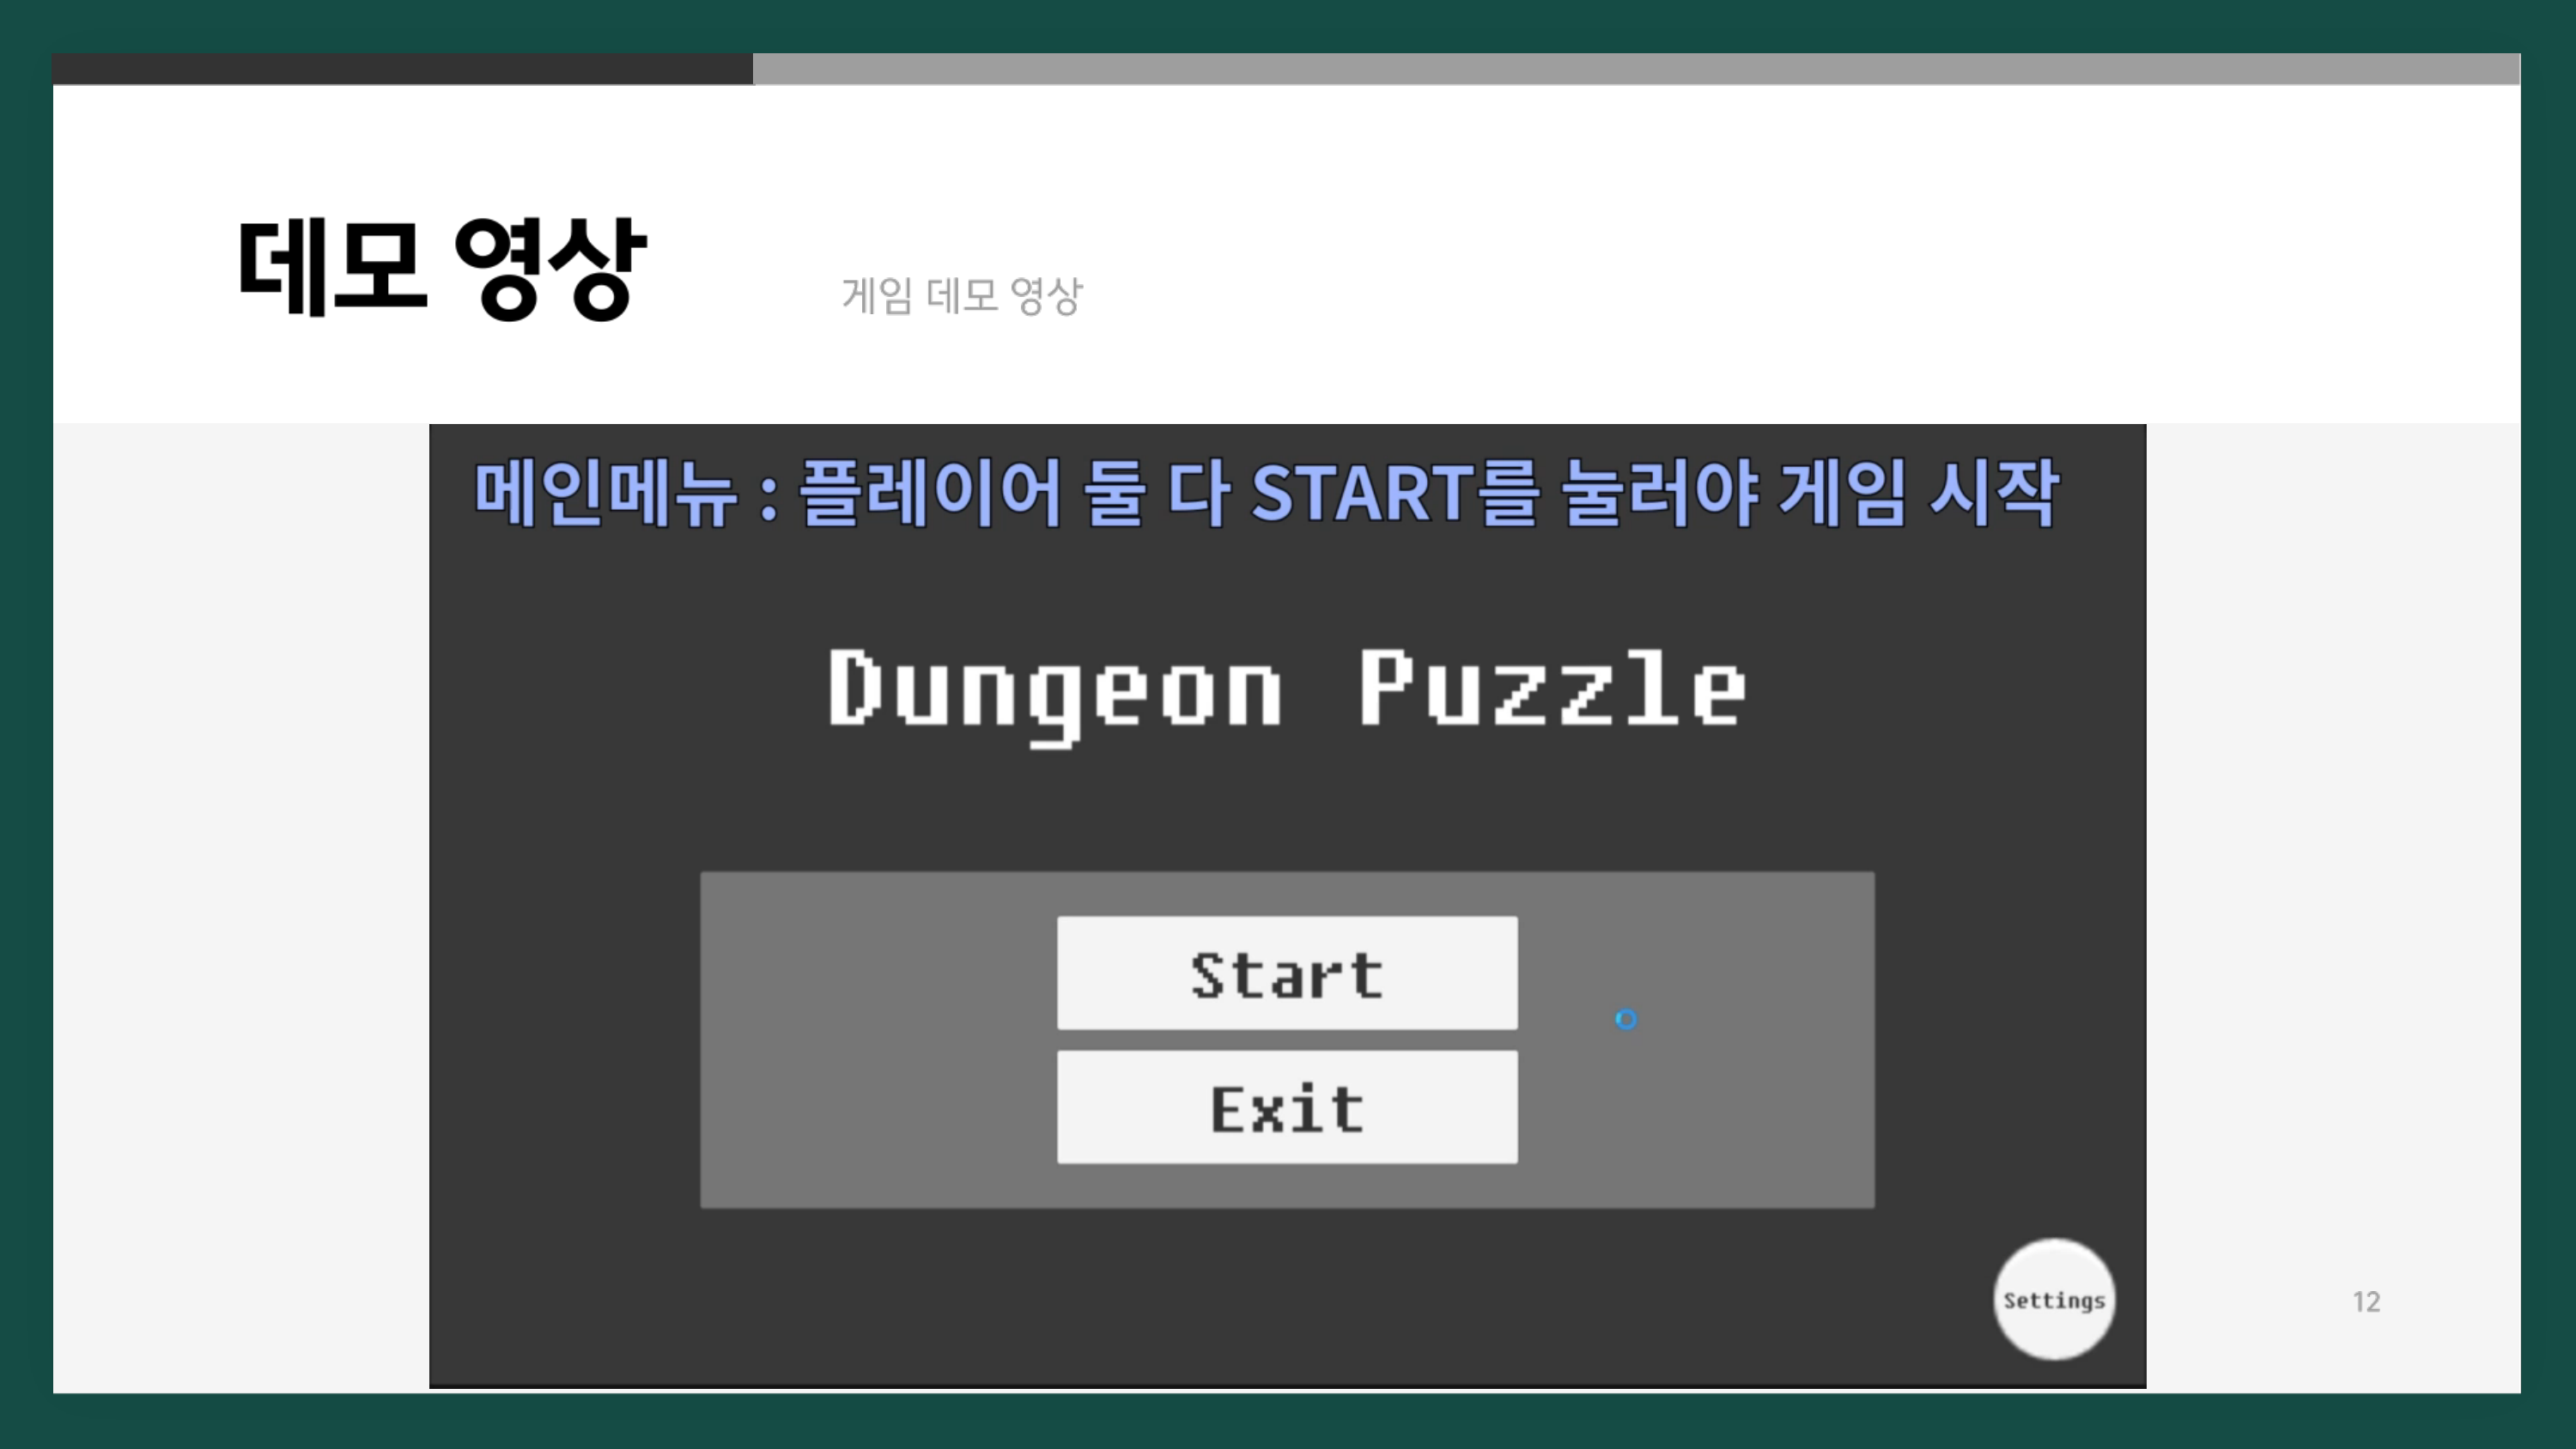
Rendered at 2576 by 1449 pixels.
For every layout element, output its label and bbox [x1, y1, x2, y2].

text_box [428, 423, 2148, 1390]
picture [0, 0, 2576, 1449]
